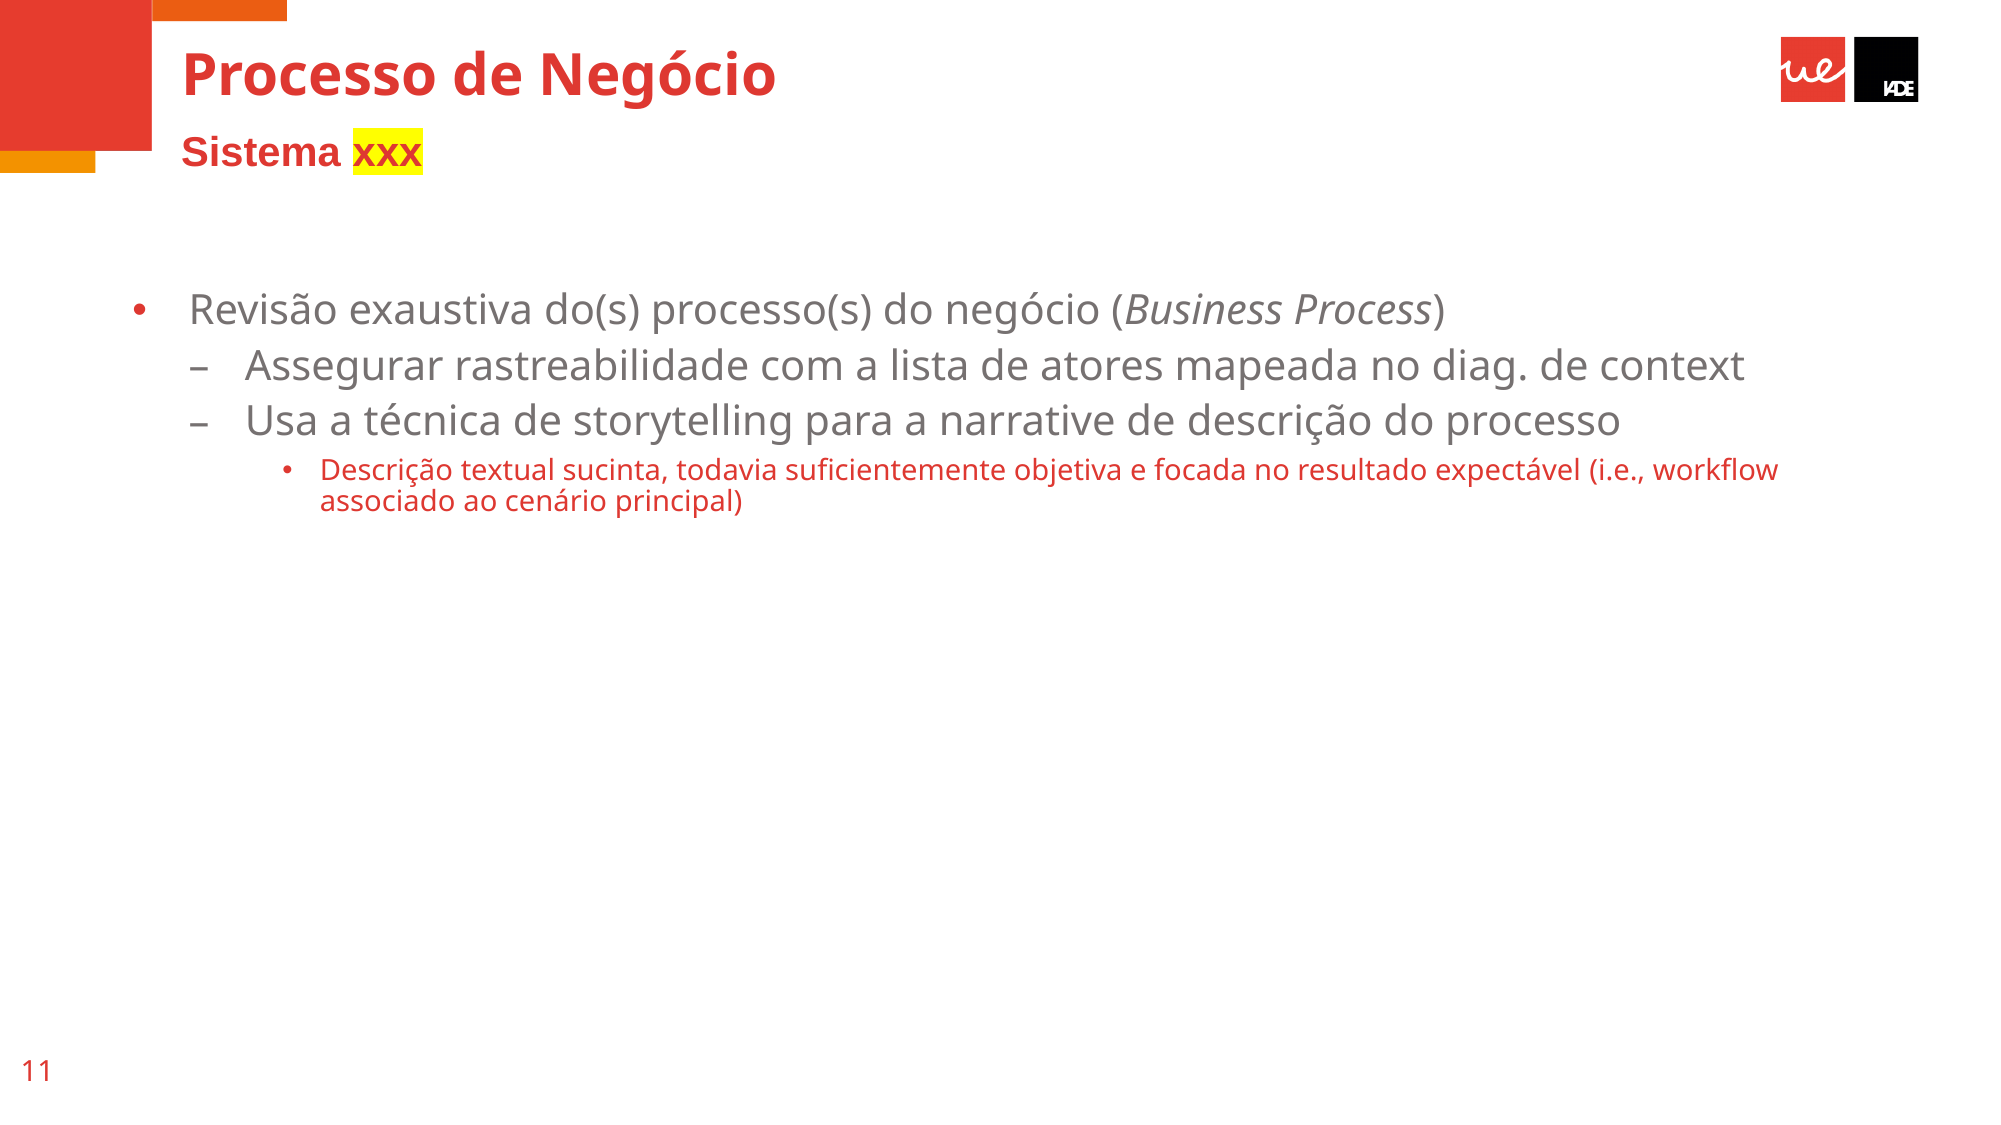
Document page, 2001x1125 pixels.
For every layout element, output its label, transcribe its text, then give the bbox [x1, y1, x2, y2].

subtitle Sistema xxx [166, 122, 1728, 186]
picture [0, 0, 287, 174]
slide_number 11 [2, 1044, 73, 1105]
picture [1776, 28, 1924, 109]
title Processo de Negócio [166, 38, 1728, 106]
list Revisão exaustiva do(s) processo(s) do negócio (Business Process) Assegurar rastreabilidade com a lista de atores mapeada no diag. de context Usa a técnica de storytelling para a narrative de descrição do processo Descrição textual sucinta, todavia suficientemente objetiva e focada no resultado expectável (i.e., workflow associado ao cenário principal) [117, 281, 1916, 1034]
